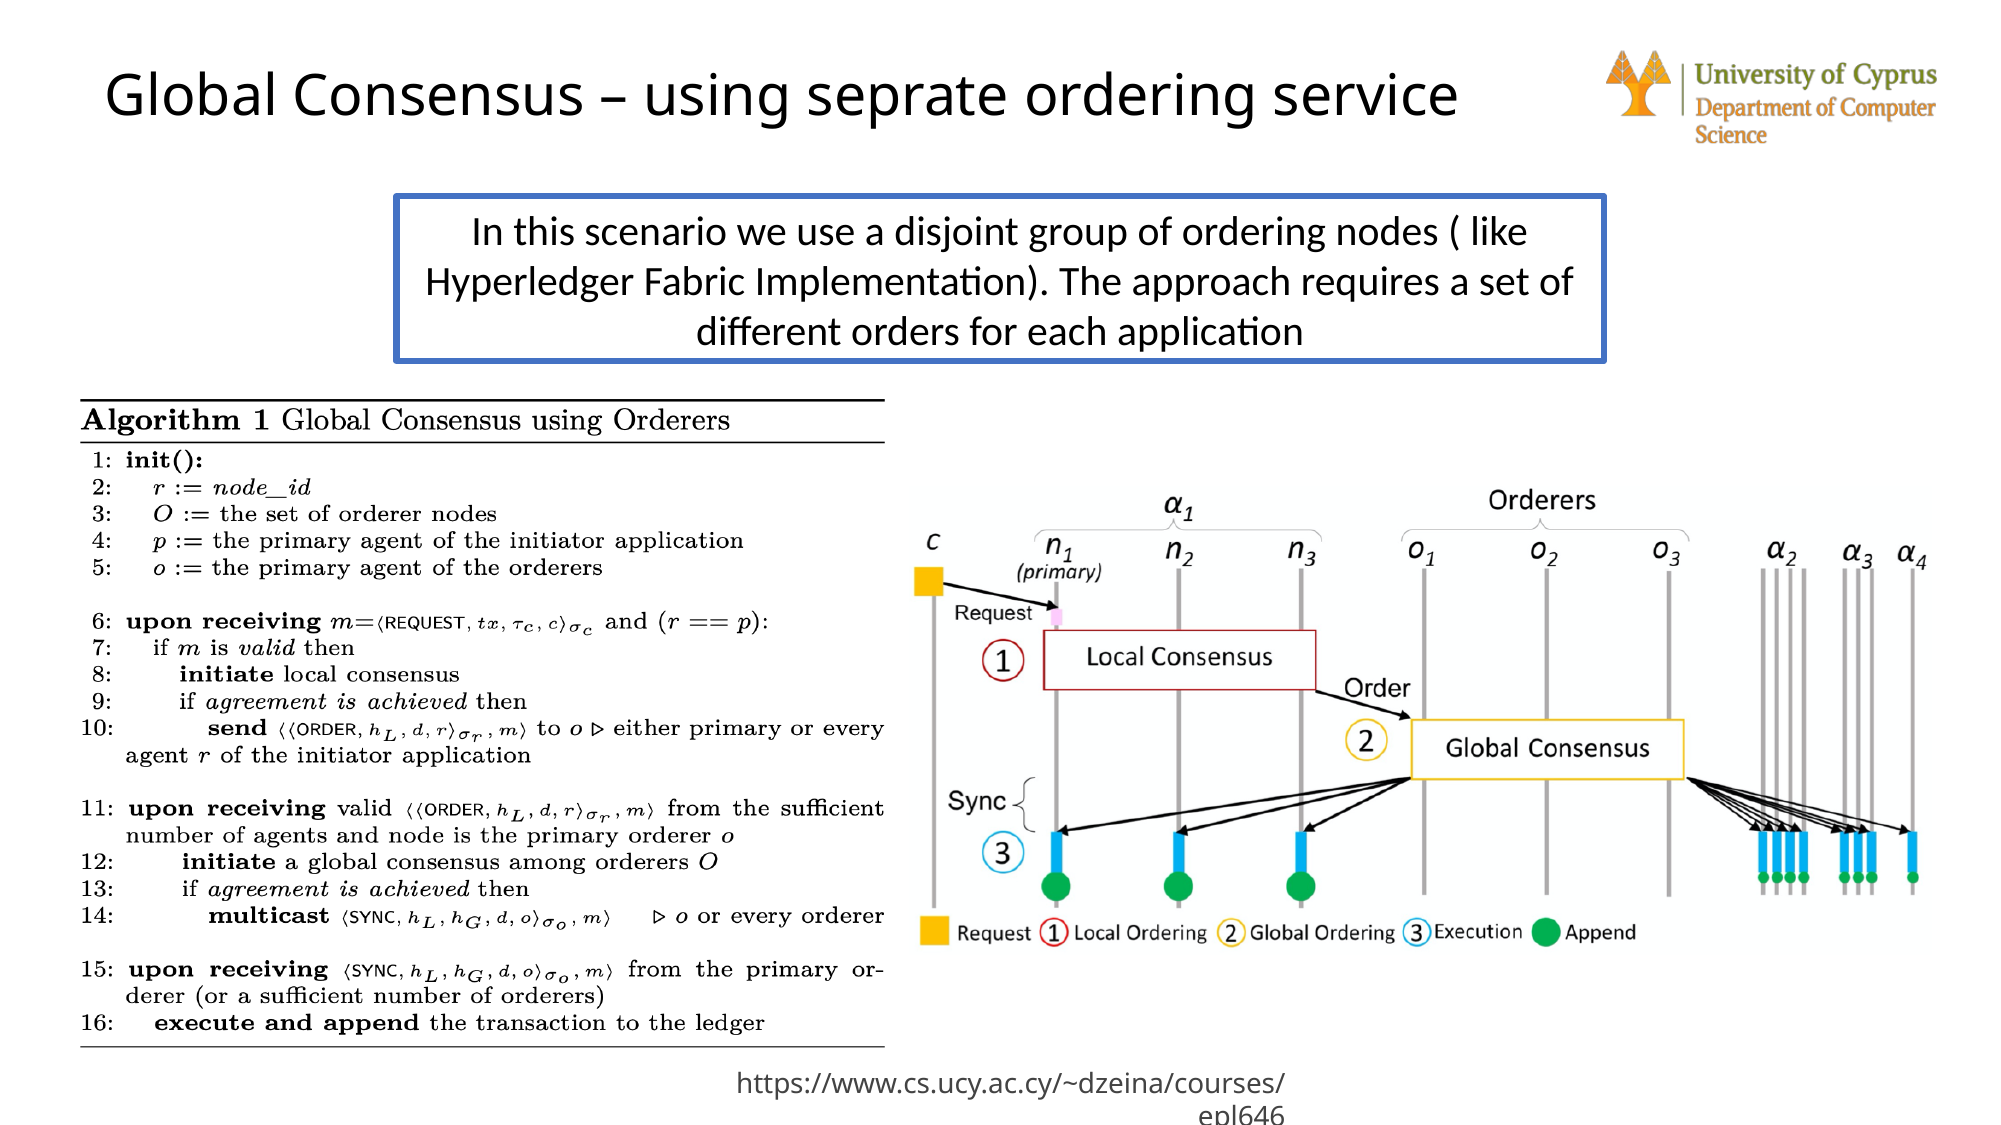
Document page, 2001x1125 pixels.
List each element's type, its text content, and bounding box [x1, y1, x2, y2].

text_box In this scenario we use a disjoint group of ordering nodes ( like Hyperledger Fabric Implementation). The approach requires a set of different orders for each application [396, 196, 1604, 362]
title Global Consensus – using seprate ordering service [89, 52, 1579, 143]
text_box https://www.cs.ucy.ac.cy/~dzeina/courses/epl646 [657, 1057, 1300, 1125]
picture [61, 384, 1942, 1064]
picture [1603, 35, 1942, 165]
